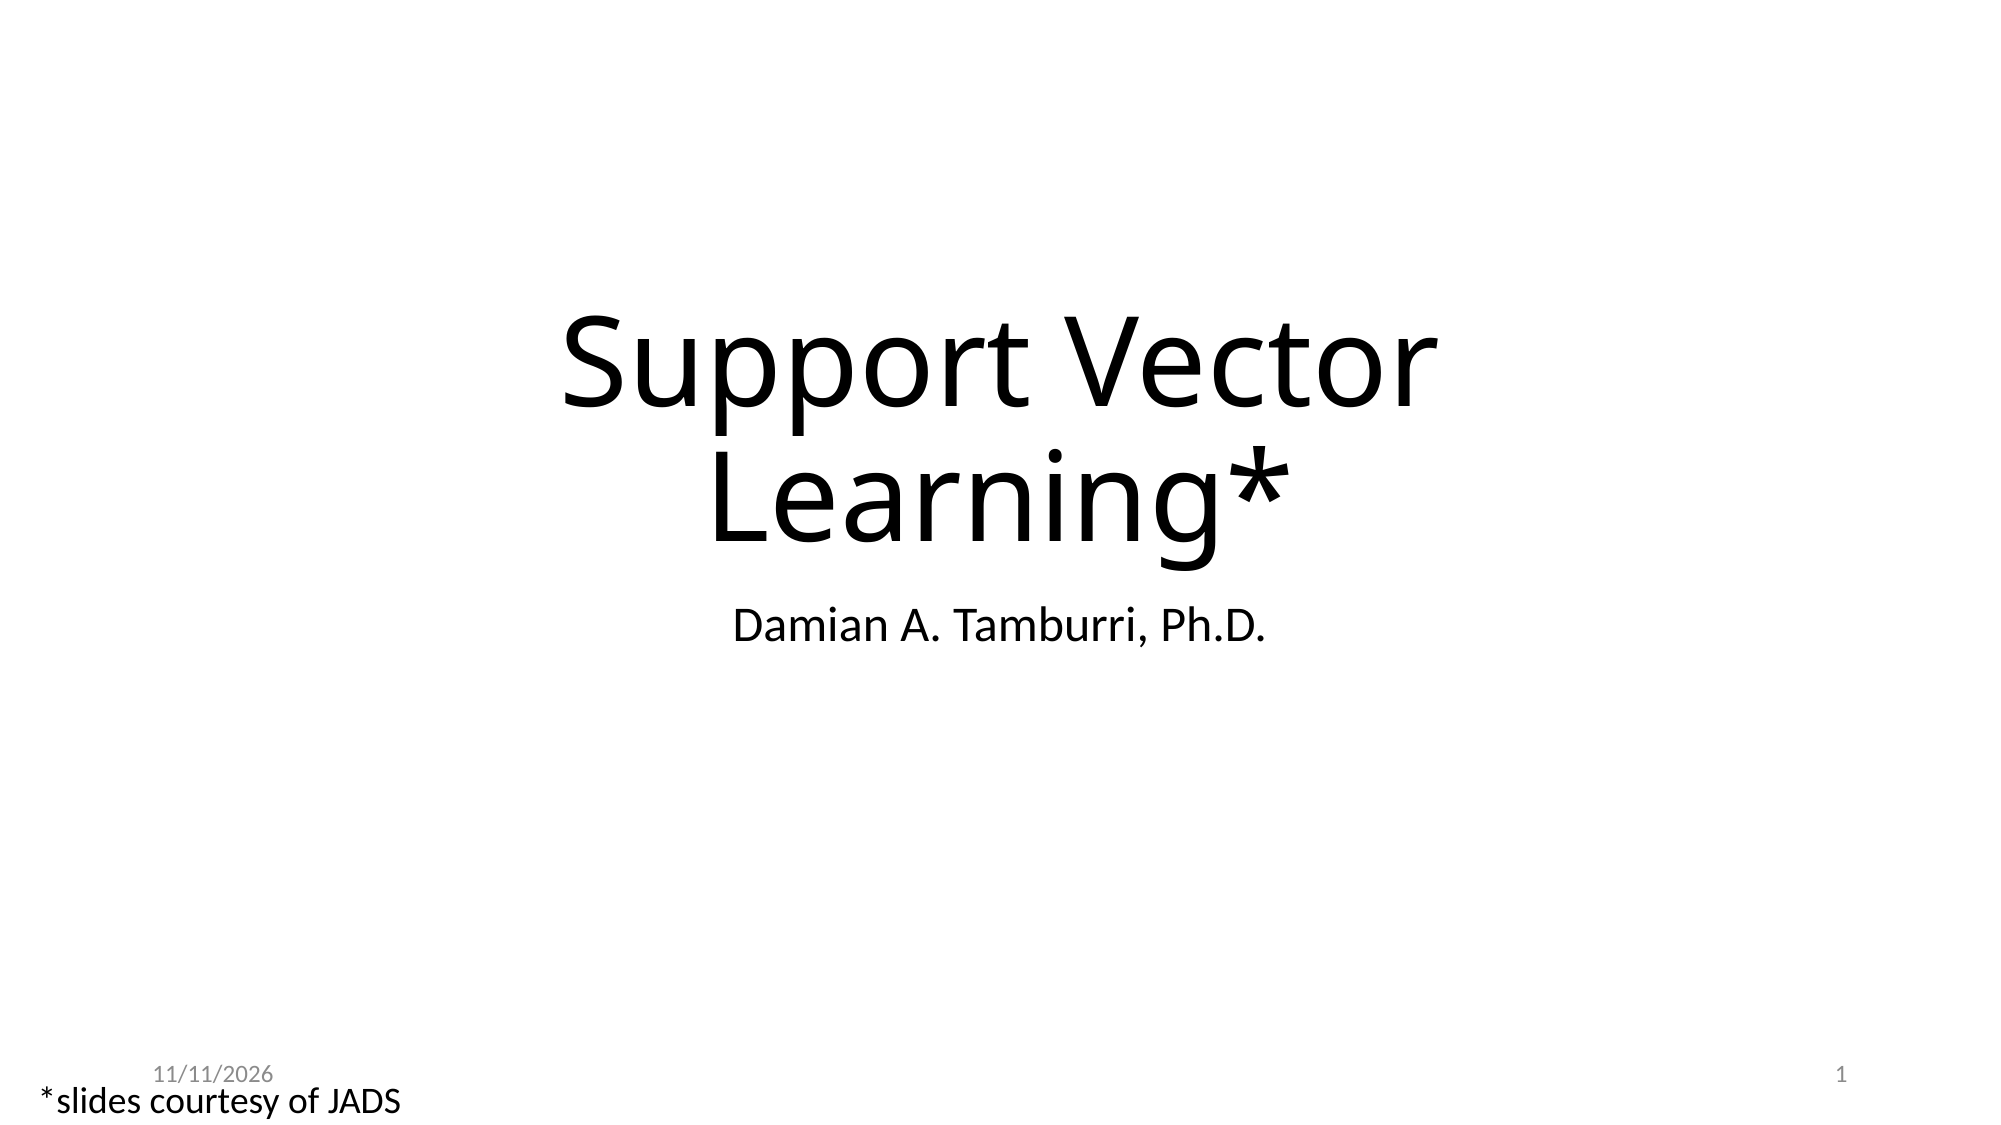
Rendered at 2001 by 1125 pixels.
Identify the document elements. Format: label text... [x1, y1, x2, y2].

title Support Vector Learning* [249, 184, 1750, 576]
slide_number 1 [1412, 1042, 1863, 1103]
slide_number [137, 1042, 588, 1103]
text_box *slides courtesy of JADS [22, 1069, 417, 1125]
subtitle Damian A. Tamburri, Ph.D. [249, 590, 1750, 863]
